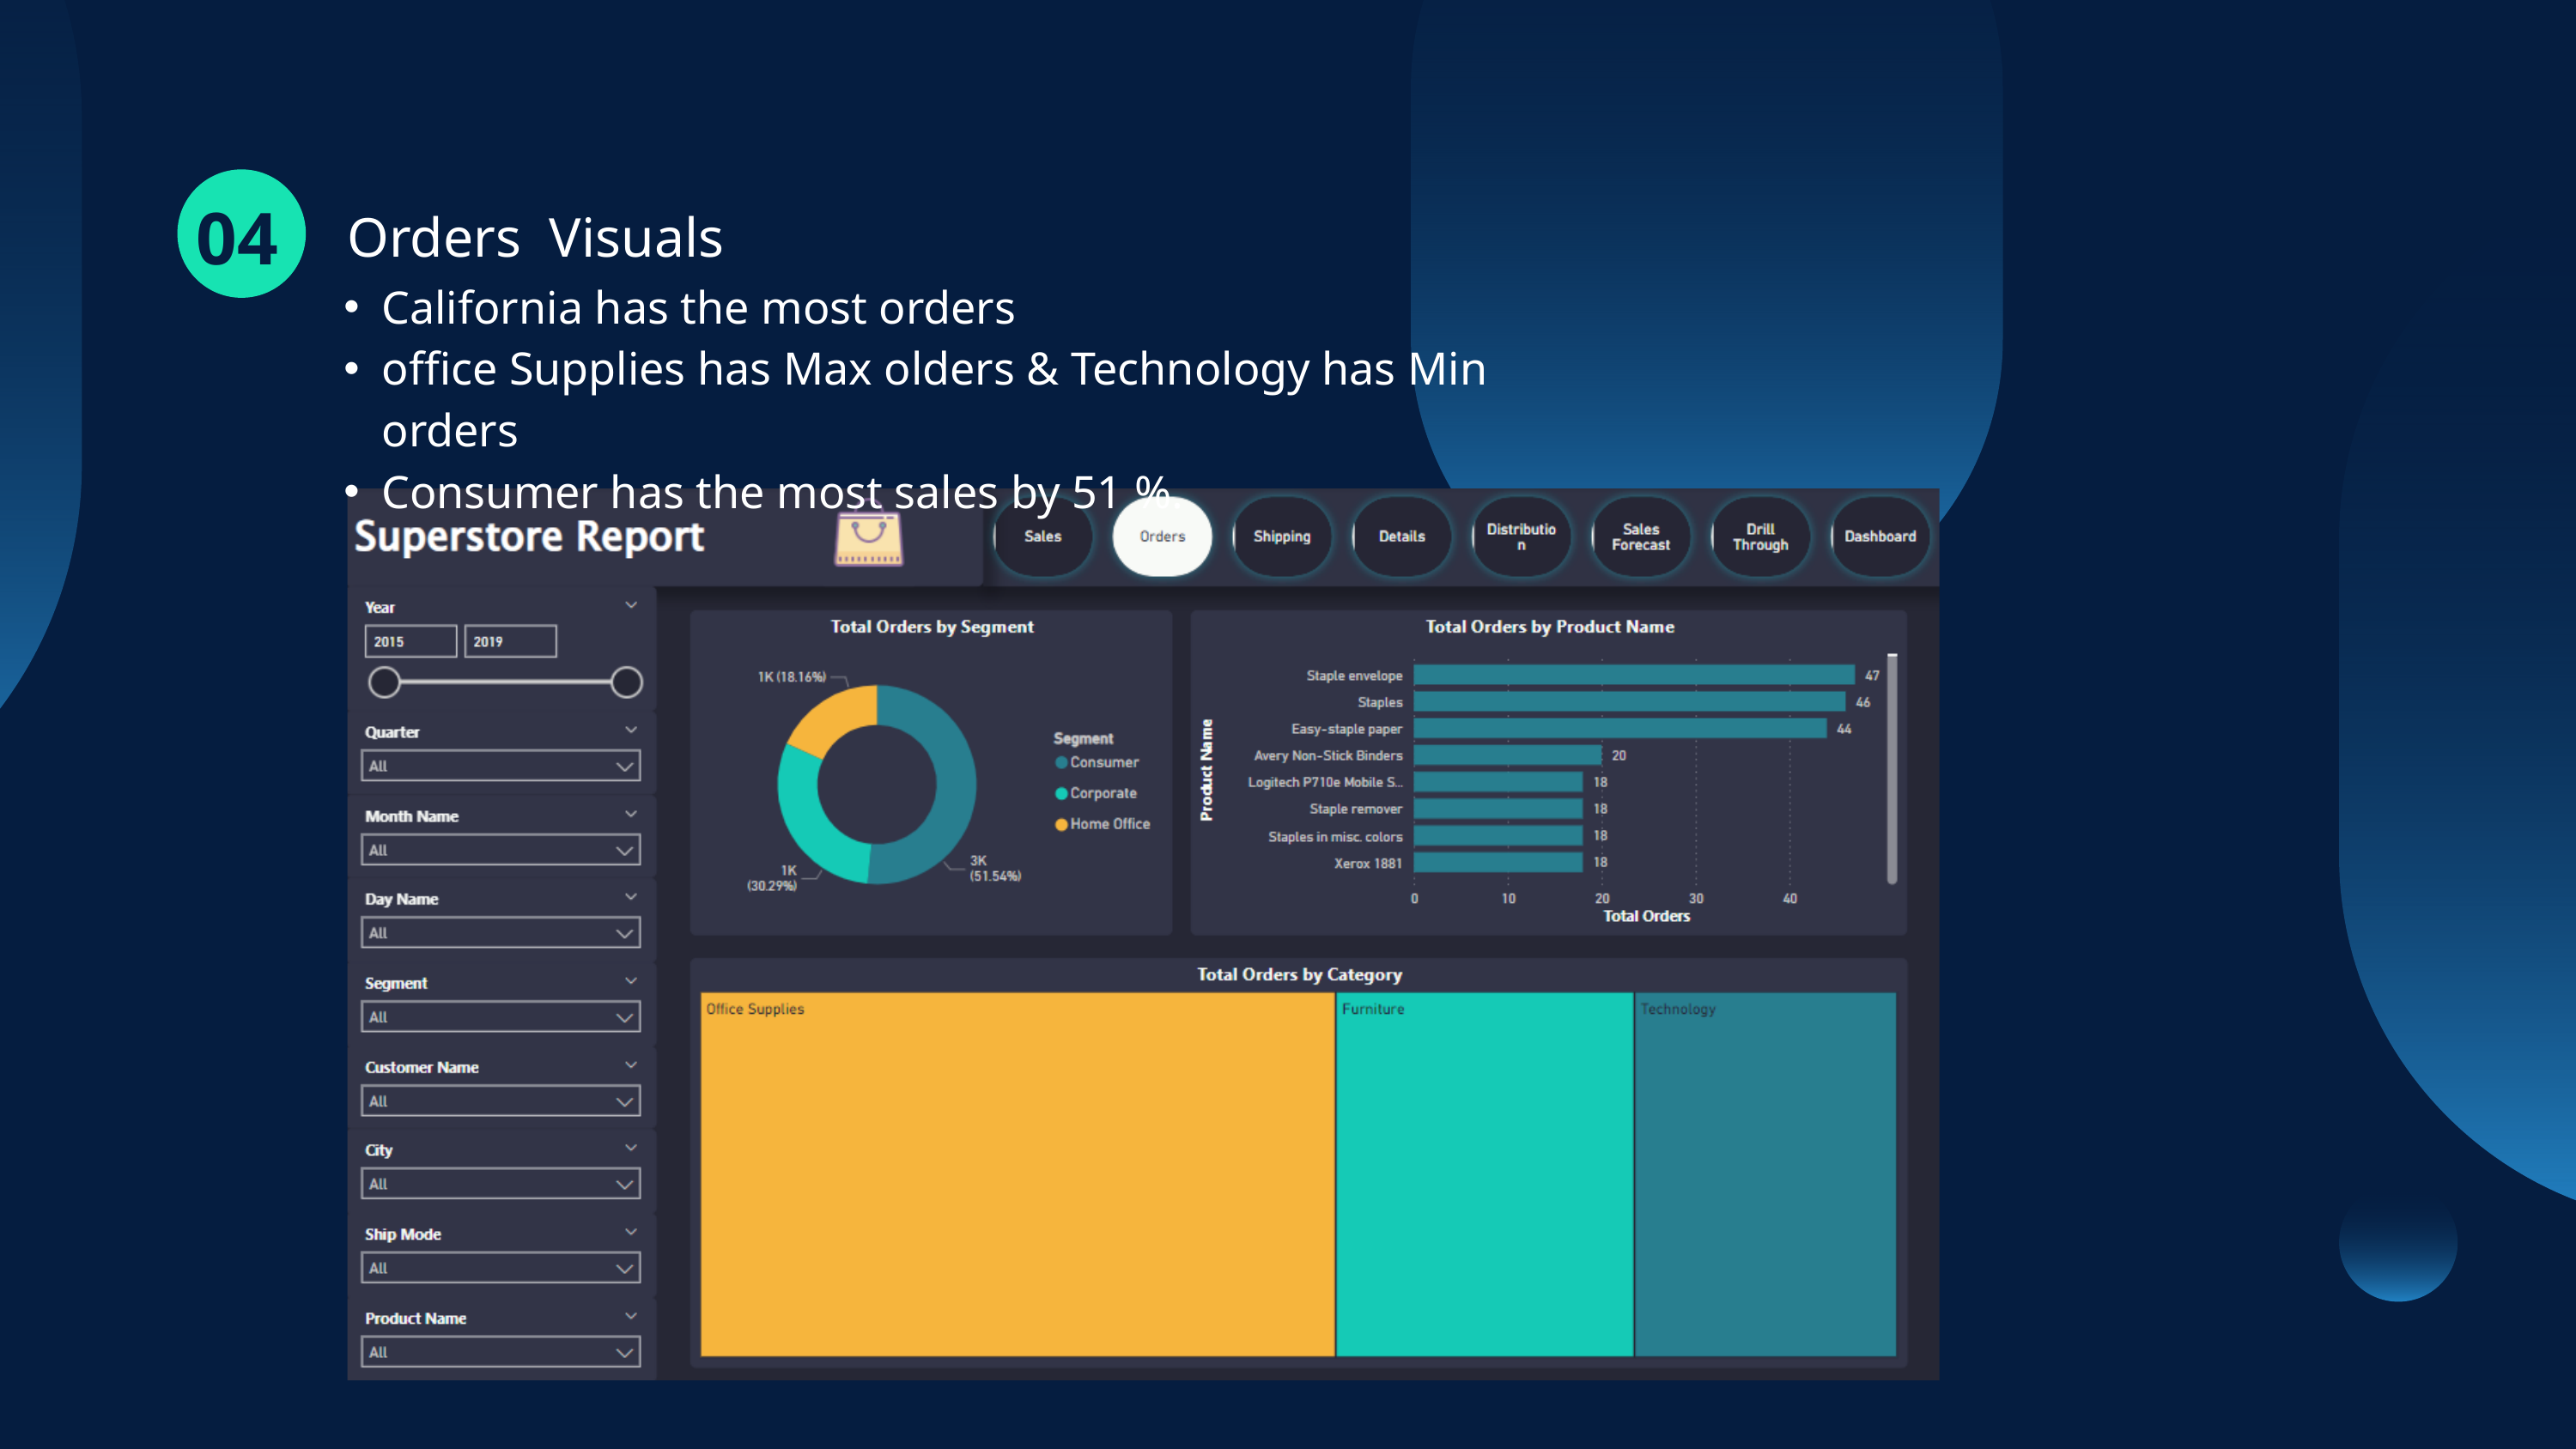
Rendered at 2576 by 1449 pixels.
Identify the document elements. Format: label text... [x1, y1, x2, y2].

text_box [347, 518, 1940, 1380]
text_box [177, 169, 307, 299]
text_box California has the most orders office Supplies has Max olders & Technology has Min orders Consumer has the most sales by 51 %. [306, 270, 1406, 518]
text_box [2338, 168, 2576, 1225]
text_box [2338, 1231, 2458, 1302]
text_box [1410, 0, 2003, 636]
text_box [0, 0, 82, 870]
text_box Orders Visuals [347, 193, 752, 268]
